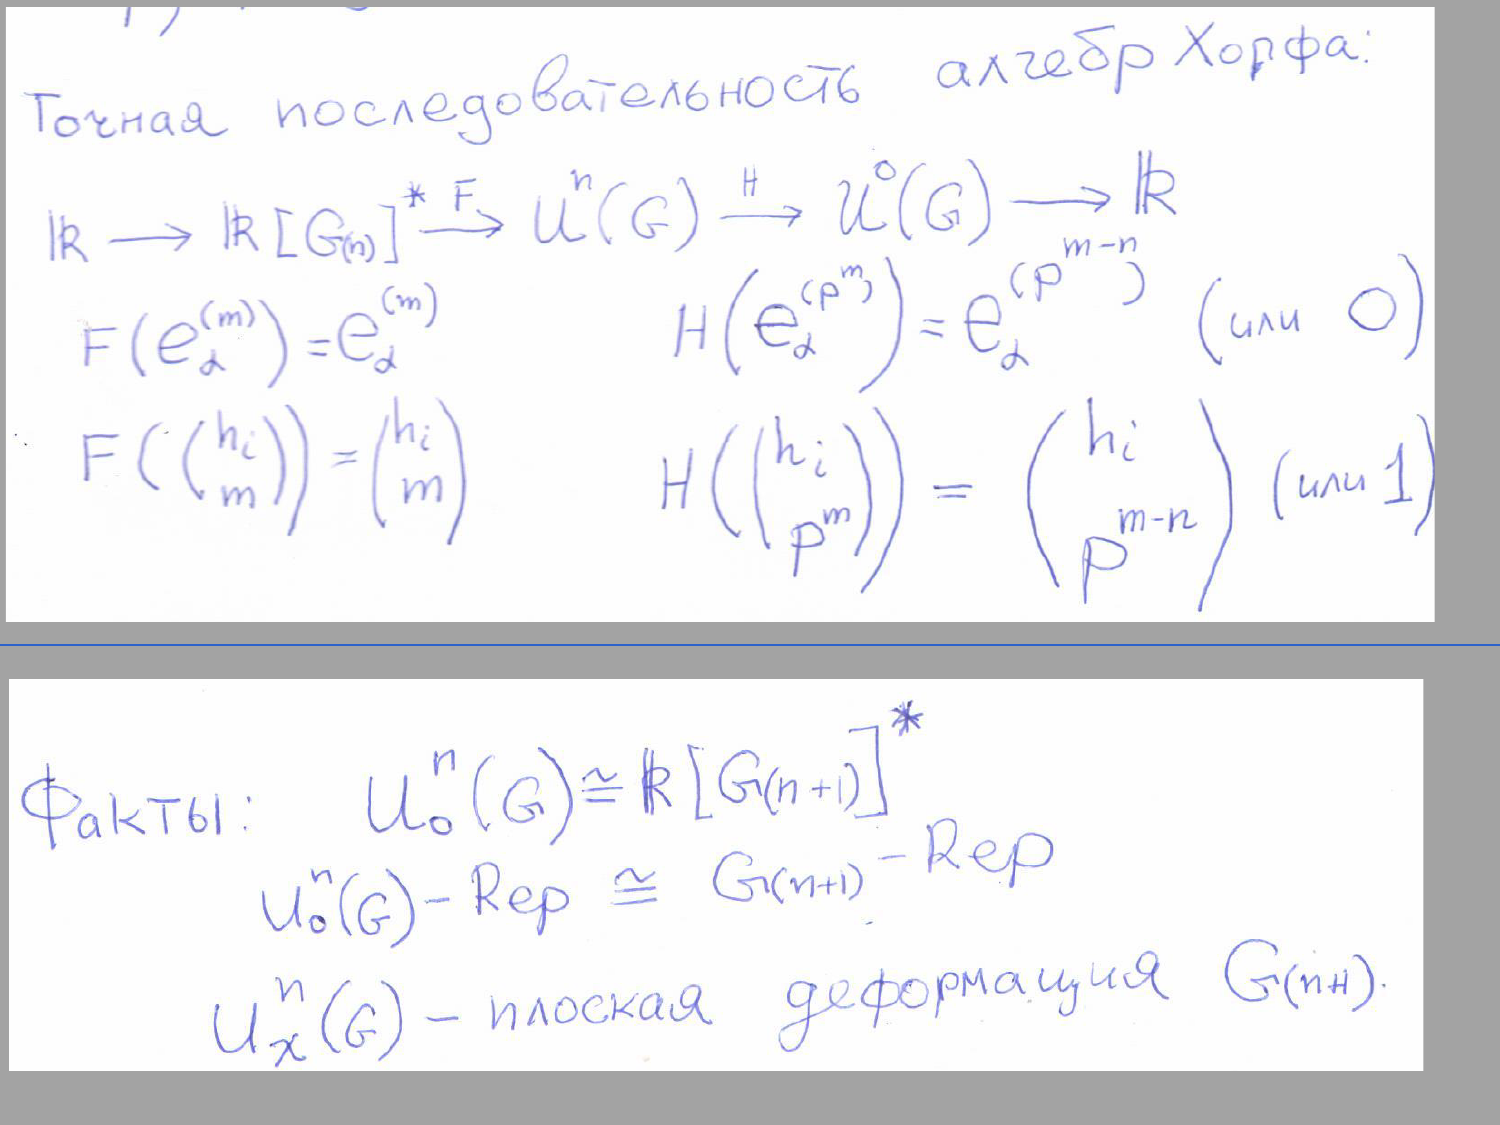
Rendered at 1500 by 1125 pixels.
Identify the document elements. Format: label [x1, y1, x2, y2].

picture [5, 6, 1435, 622]
picture [8, 679, 1424, 1071]
